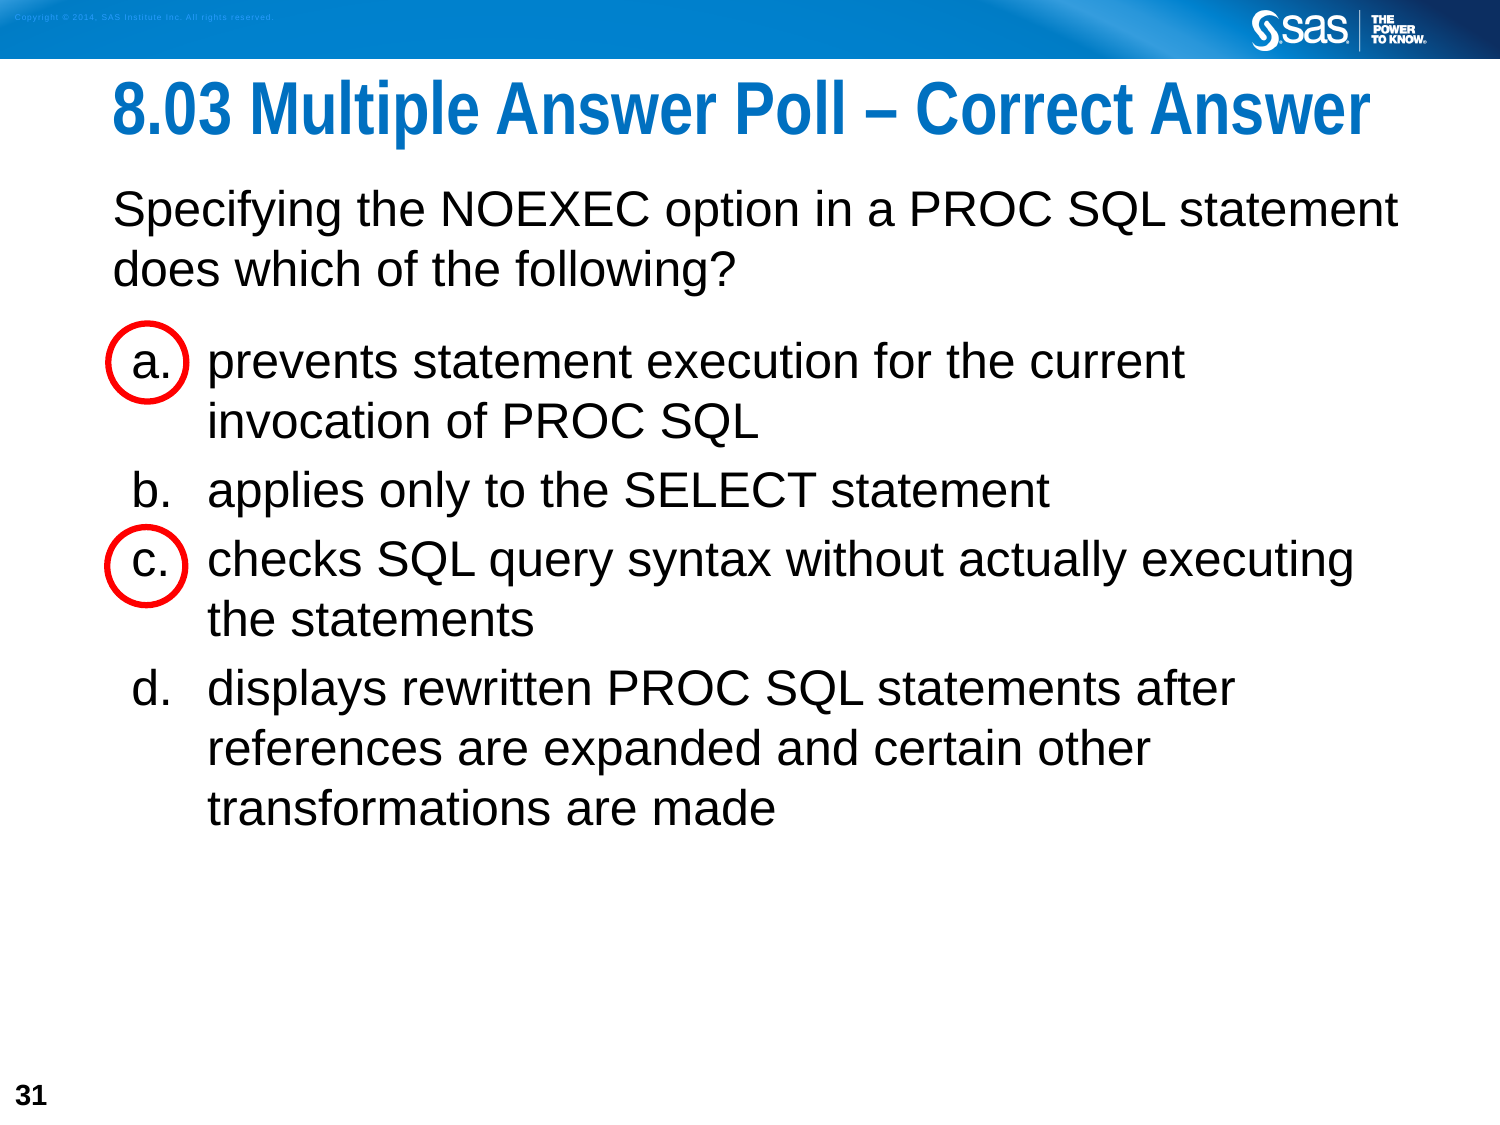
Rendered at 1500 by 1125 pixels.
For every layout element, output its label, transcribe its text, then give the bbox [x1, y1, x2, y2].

title 8.03 Multiple Answer Poll – Correct Answer [112, 75, 1500, 187]
list Specifying the NOEXEC option in a PROC SQL statement does which of the following? prevents statement execution for the current invocation of PROC SQL applies only to the SELECT statement checks SQL query syntax without actually executing the statements displays rewritten PROC SQL statements after references are expanded and certain other transformations are made [112, 176, 1400, 876]
text_box [107, 527, 186, 606]
text_box [108, 323, 187, 402]
picture [0, 0, 1500, 59]
